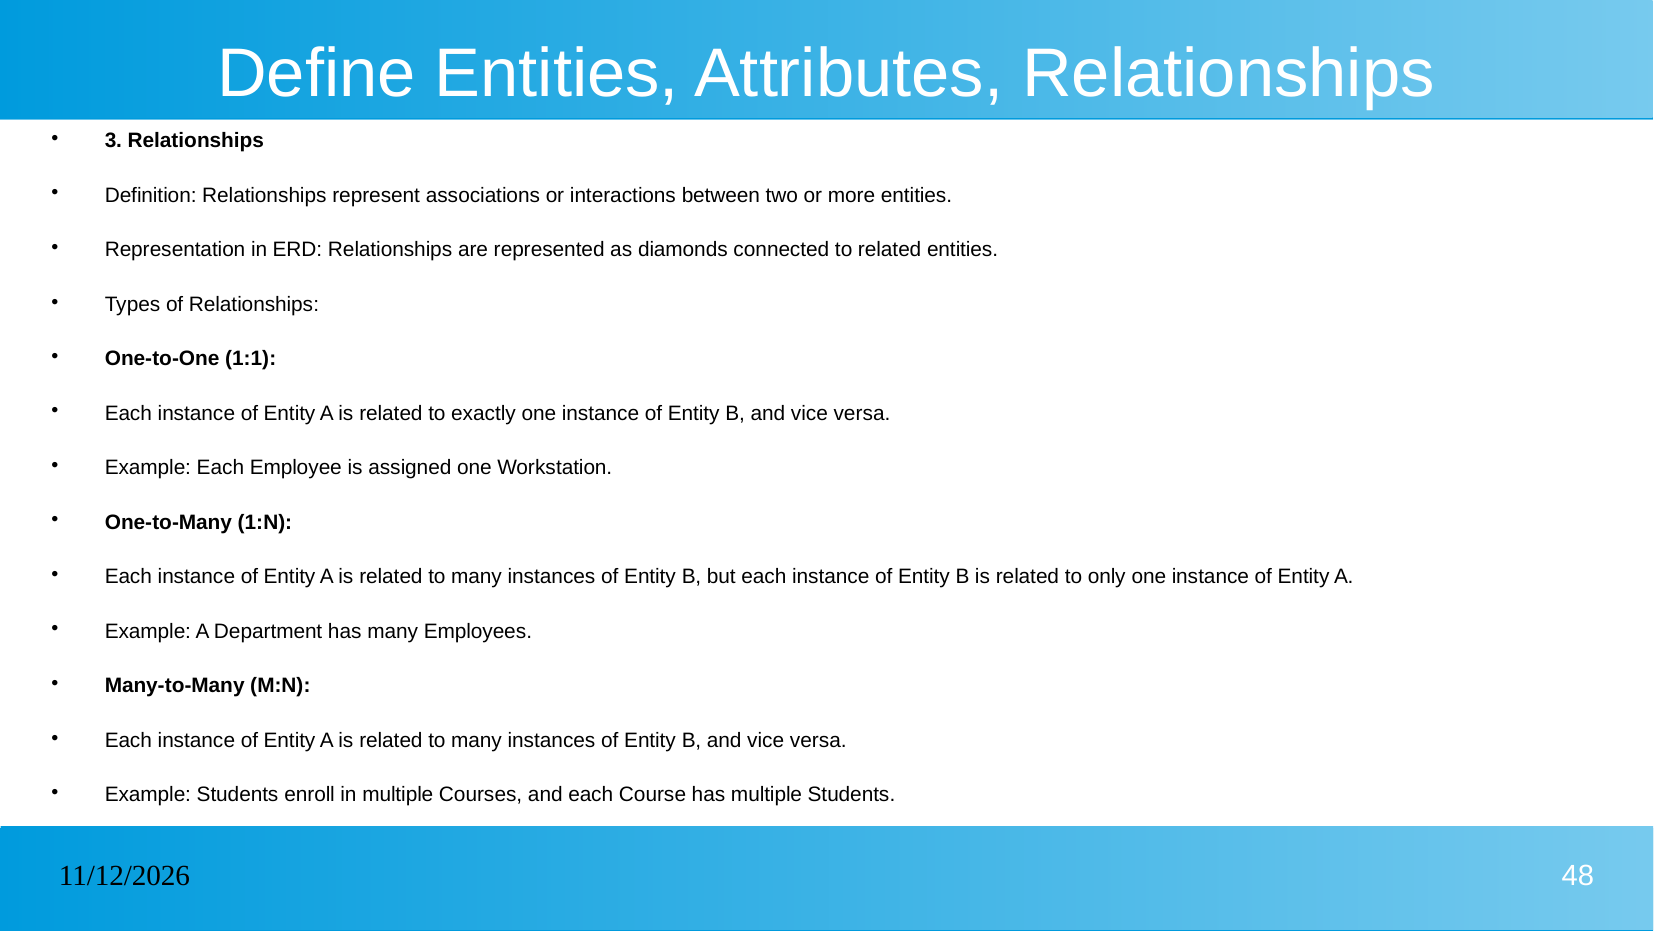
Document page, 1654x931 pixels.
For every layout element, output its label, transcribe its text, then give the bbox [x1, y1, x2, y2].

list 3. Relationships Definition: Relationships represent associations or interactions between two or more entities. Representation in ERD: Relationships are represented as diamonds connected to related entities. Types of Relationships: One-to-One (1:1): Each instance of Entity A is related to exactly one instance of Entity B, and vice versa. Example: Each Employee is assigned one Workstation. One-to-Many (1:N): Each instance of Entity A is related to many instances of Entity B, but each instance of Entity B is related to only one instance of Entity A. Example: A Department has many Employees. Many-to-Many (M:N): Each instance of Entity A is related to many instances of Entity B, and vice versa. Example: Students enroll in multiple Courses, and each Course has multiple Students. [33, 126, 1569, 717]
slide_number 48 [1210, 856, 1595, 915]
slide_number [59, 856, 443, 915]
title Define Entities, Attributes, Relationships [59, 29, 1595, 108]
